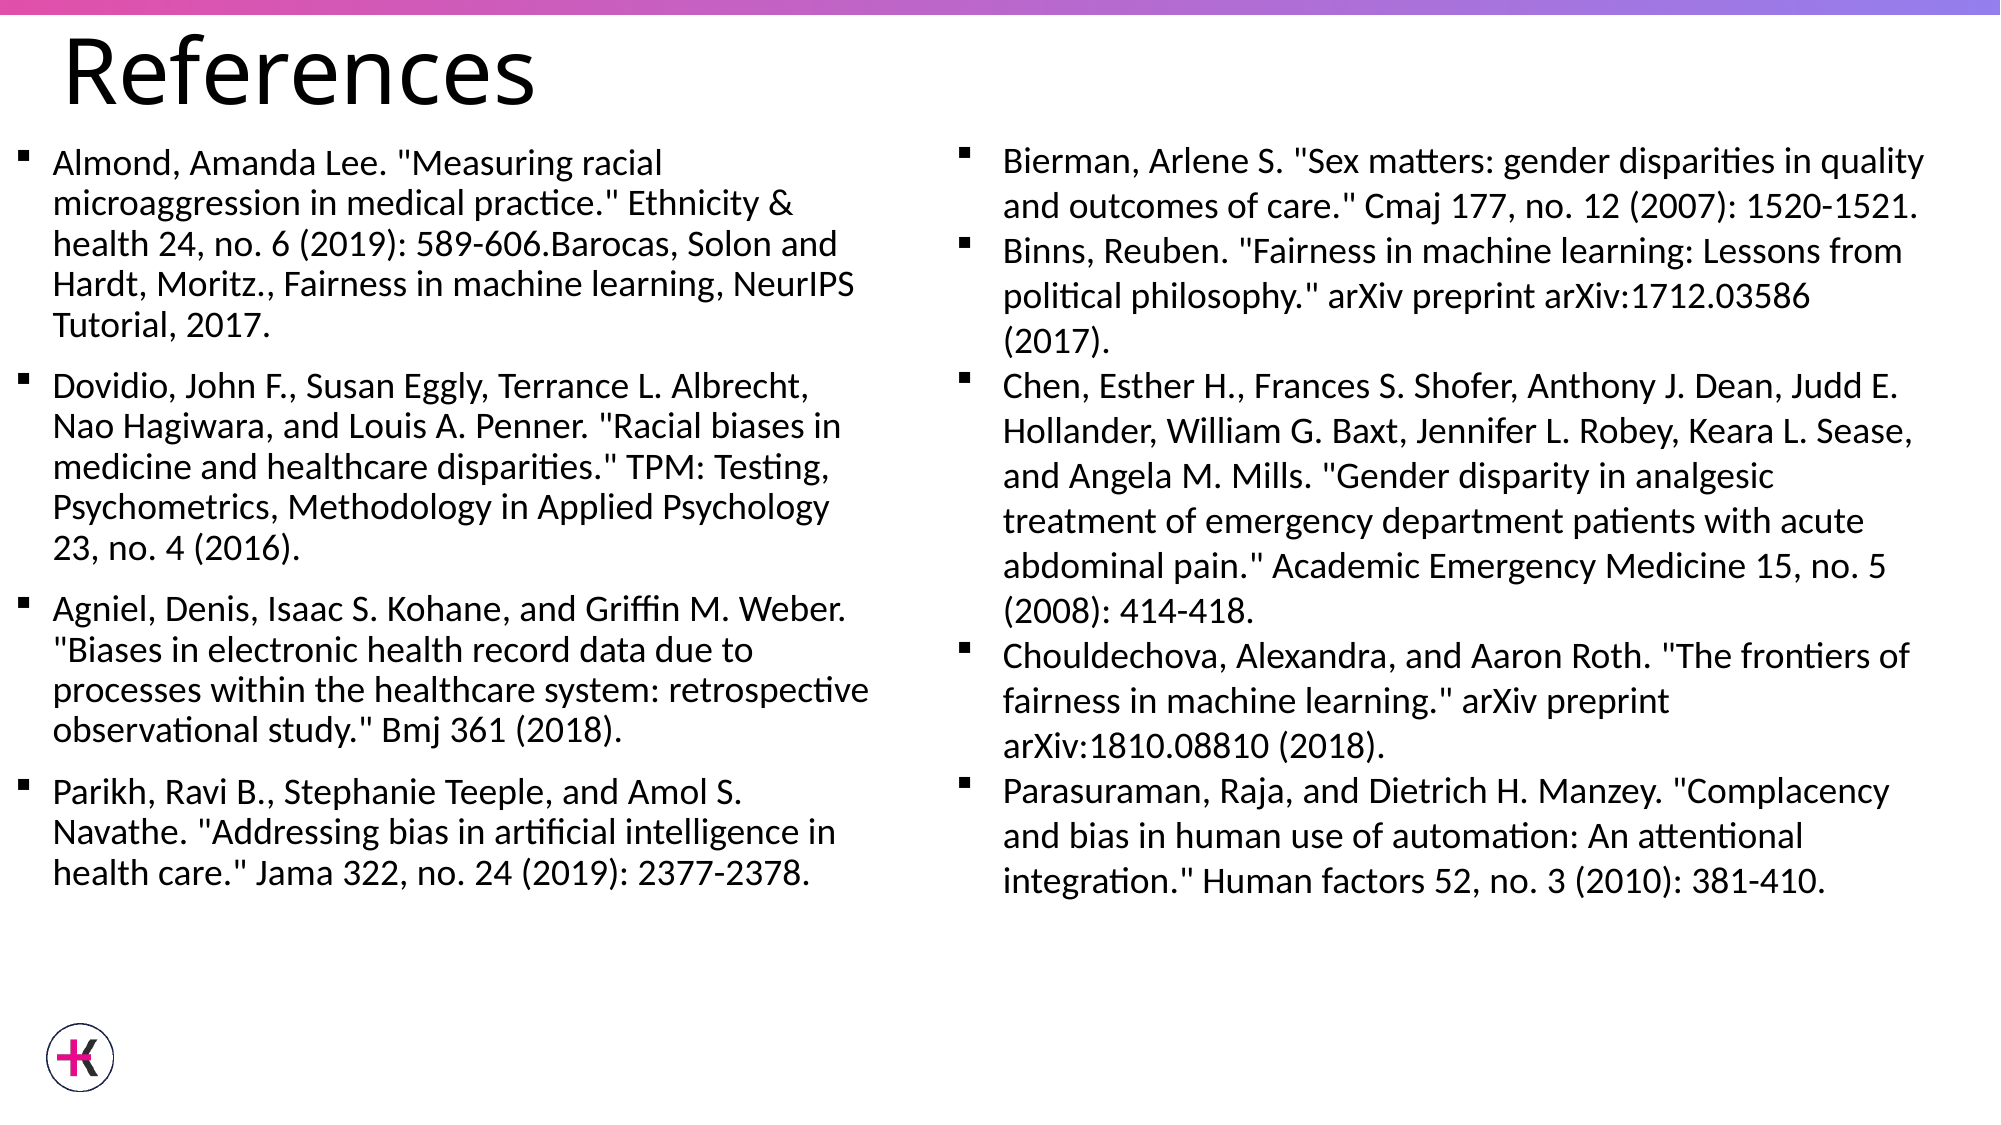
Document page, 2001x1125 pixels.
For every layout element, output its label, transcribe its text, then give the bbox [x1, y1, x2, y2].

picture [0, 0, 2000, 15]
text_box Bierman, Arlene S. "Sex matters: gender disparities in quality and outcomes of care." Cmaj 177, no. 12 (2007): 1520-1521. Binns, Reuben. "Fairness in machine learning: Lessons from political philosophy." arXiv preprint arXiv:1712.03586 (2017). Chen, Esther H., Frances S. Shofer, Anthony J. Dean, Judd E. Hollander, William G. Baxt, Jennifer L. Robey, Keara L. Sease, and Angela M. Mills. "Gender disparity in analgesic treatment of emergency department patients with acute abdominal pain." Academic Emergency Medicine 15, no. 5 (2008): 414-418. Chouldechova, Alexandra, and Aaron Roth. "The frontiers of fairness in machine learning." arXiv preprint arXiv:1810.08810 (2018). Parasuraman, Raja, and Dietrich H. Manzey. "Complacency and bias in human use of automation: An attentional integration." Human factors 52, no. 3 (2010): 381-410. [941, 128, 1942, 908]
title References [46, 15, 1772, 136]
picture [46, 1023, 114, 1092]
list Almond, Amanda Lee. "Measuring racial microaggression in medical practice." Ethnicity & health 24, no. 6 (2019): 589-606.Barocas, Solon and Hardt, Moritz., Fairness in machine learning, NeurIPS Tutorial, 2017. Dovidio, John F., Susan Eggly, Terrance L. Albrecht, Nao Hagiwara, and Louis A. Penner. "Racial biases in medicine and healthcare disparities." TPM: Testing, Psychometrics, Methodology in Applied Psychology 23, no. 4 (2016). Agniel, Denis, Isaac S. Kohane, and Griffin M. Weber. "Biases in electronic health record data due to processes within the healthcare system: retrospective observational study." Bmj 361 (2018). Parikh, Ravi B., Stephanie Teeple, and Amol S. Navathe. "Addressing bias in artificial intelligence in health care." Jama 322, no. 24 (2019): 2377-2378. [0, 135, 896, 1019]
